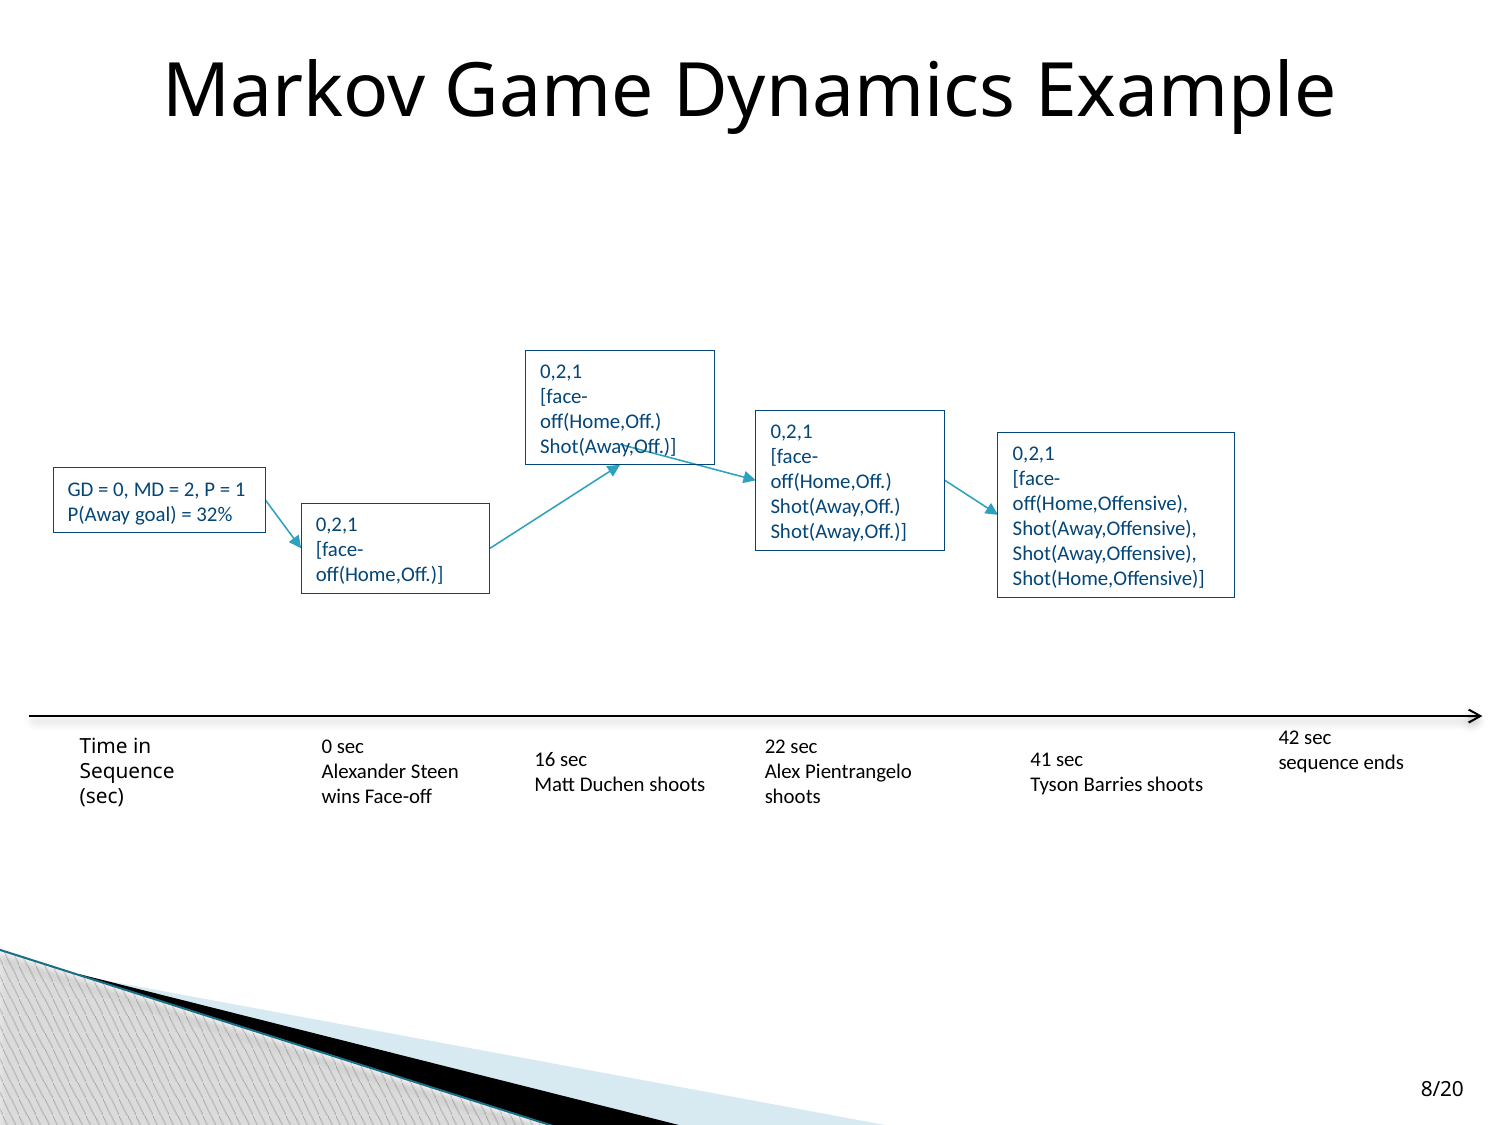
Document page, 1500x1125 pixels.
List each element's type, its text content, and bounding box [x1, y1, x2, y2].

text_box 0 sec Alexander Steen wins Face-off [306, 729, 485, 816]
text_box 16 sec Matt Duchen shoots [519, 737, 721, 803]
text_box 0,2,1 [face-off(Home,Off.) Shot(Away,Off.) Shot(Away,Off.)] [755, 410, 945, 551]
text_box 0,2,1 [face-off(Home,Off.) Shot(Away,Off.)] [525, 350, 715, 465]
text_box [265, 500, 302, 550]
text_box 0,2,1 [face-off(Home,Off.)] [301, 503, 490, 594]
text_box Markov Game Dynamics Example [147, 34, 1353, 139]
slide_number 8/20 [1376, 1051, 1479, 1112]
text_box Time in Sequence (sec) [64, 727, 219, 816]
text_box 22 sec Alex Pientrangelo shoots [749, 729, 951, 816]
text_box GD = 0, MD = 2, P = 1 P(Away goal) = 32% [53, 467, 266, 533]
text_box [944, 480, 999, 517]
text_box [619, 444, 757, 482]
text_box 42 sec sequence ends [1263, 727, 1483, 781]
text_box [489, 466, 621, 550]
text_box 41 sec Tyson Barries shoots [1015, 737, 1235, 803]
text_box 0,2,1 [face-off(Home,Offensive), Shot(Away,Offensive), Shot(Away,Offensive), Shot(Home,Offensive)] [997, 432, 1235, 598]
